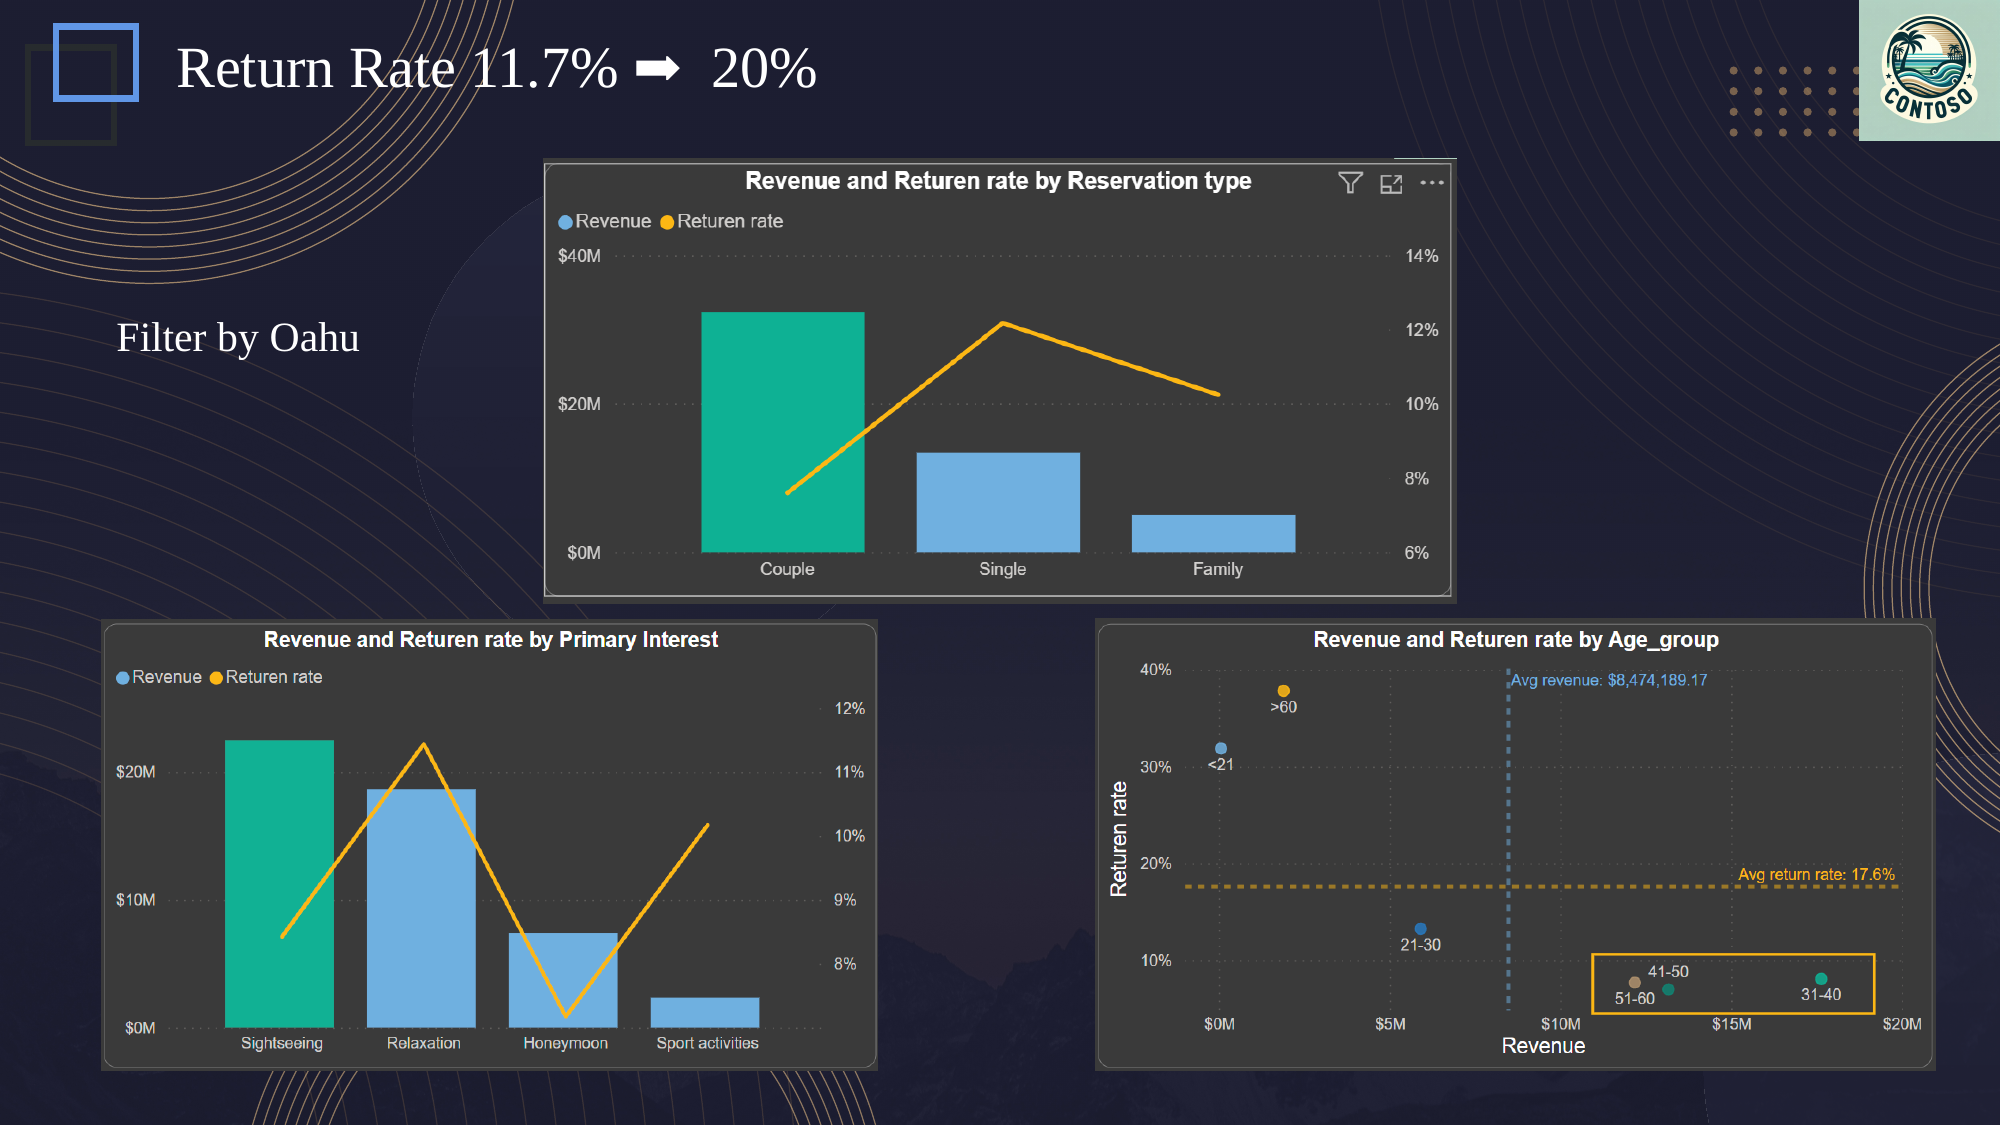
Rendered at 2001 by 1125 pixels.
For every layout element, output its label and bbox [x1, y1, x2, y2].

picture [1859, 0, 2000, 141]
text_box [240, 888, 888, 1125]
text_box [1369, 0, 2000, 602]
text_box [0, 0, 525, 284]
text_box [0, 285, 797, 1125]
picture [0, 0, 2000, 1125]
text_box [1864, 602, 2000, 876]
